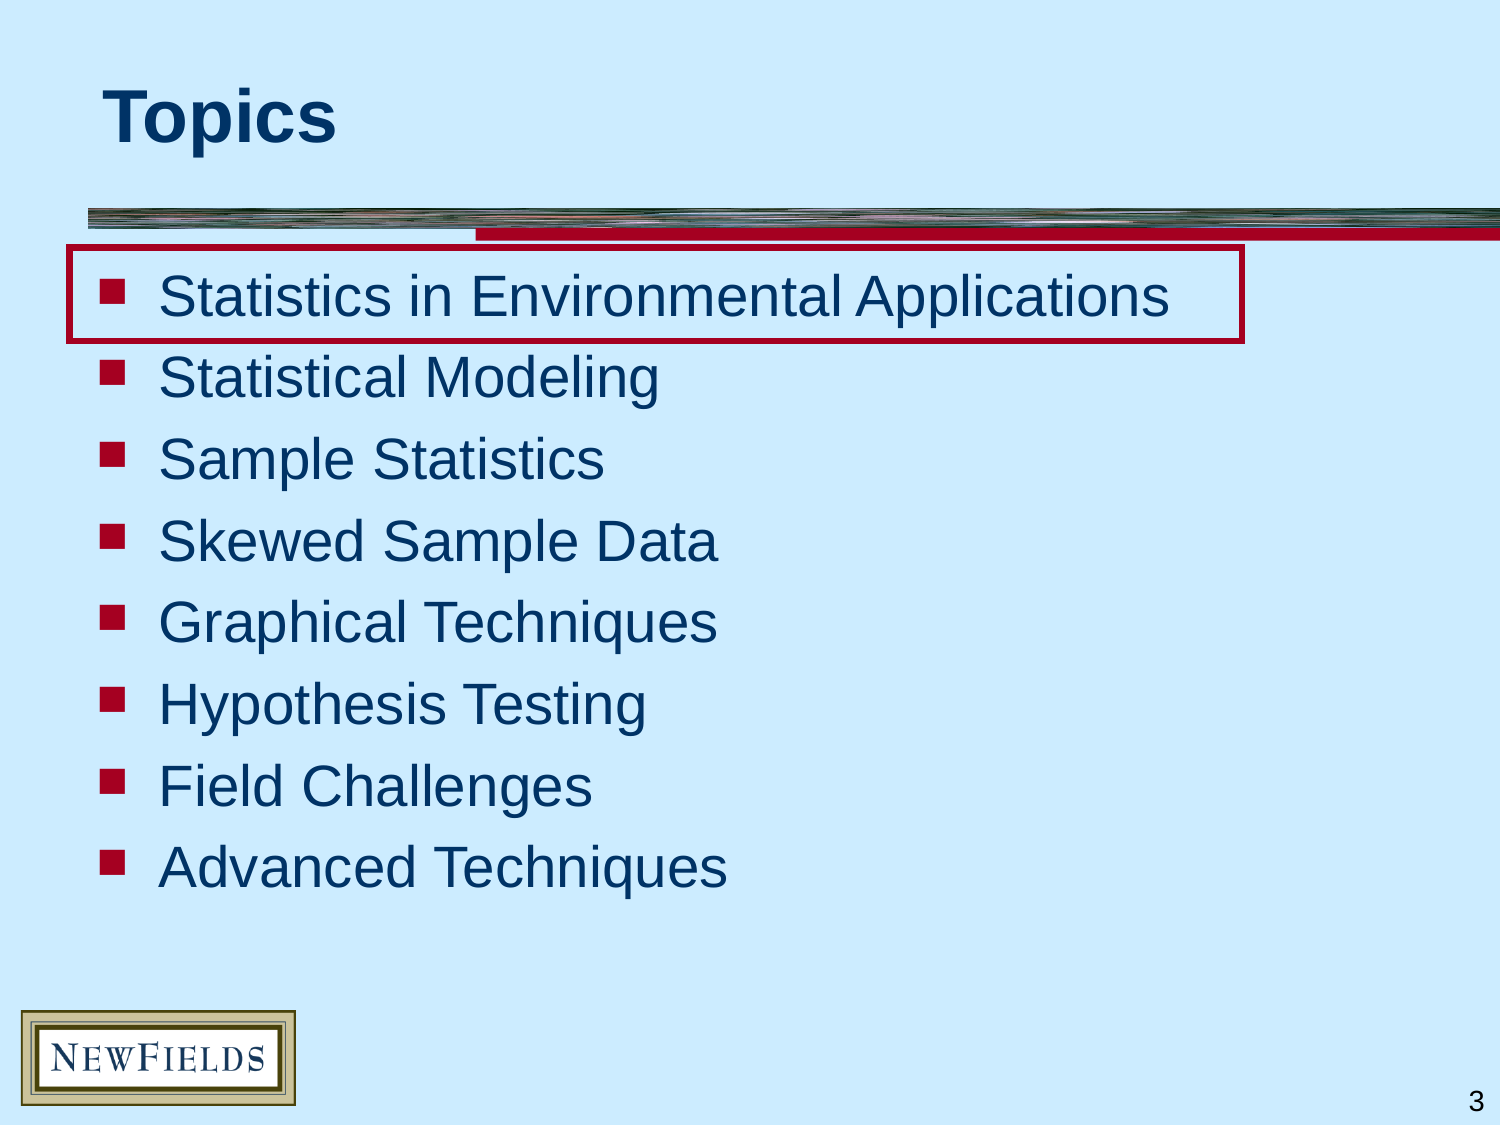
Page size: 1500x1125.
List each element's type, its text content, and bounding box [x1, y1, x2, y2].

picture [20, 1010, 296, 1106]
text_box [69, 247, 1243, 342]
slide_number 3 [1187, 1049, 1500, 1125]
picture [88, 208, 1500, 229]
title Topics [87, 24, 1426, 213]
list Statistics in Environmental Applications Statistical Modeling Sample Statistics Skewed Sample Data Graphical Techniques Hypothesis Testing Field Challenges Advanced Techniques [87, 250, 1426, 1001]
